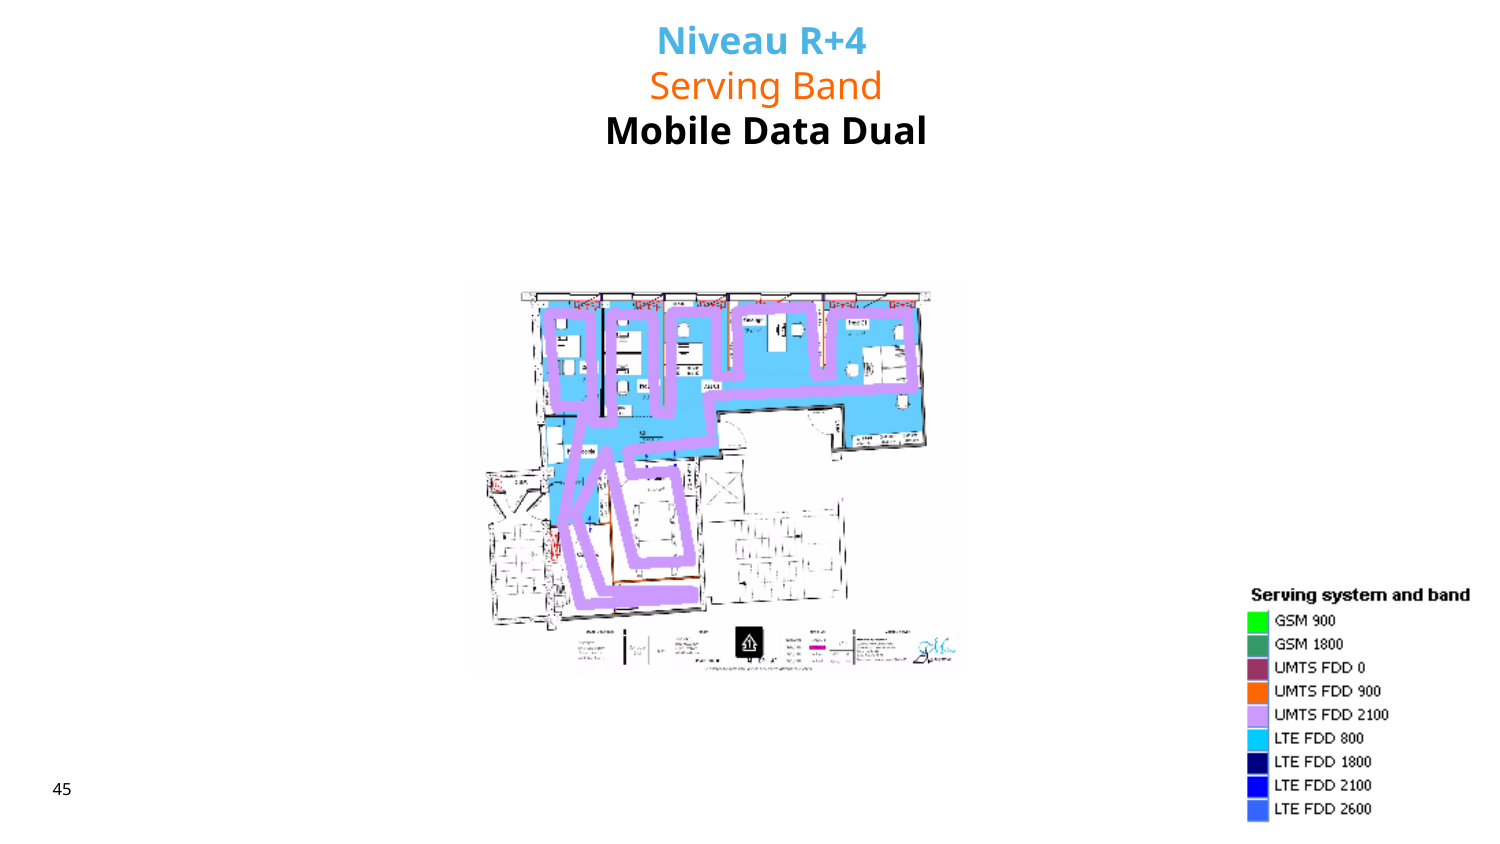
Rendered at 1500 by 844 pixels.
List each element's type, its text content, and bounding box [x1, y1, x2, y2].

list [345, 232, 1118, 680]
text_box Niveau R+4 Serving Band Mobile Data Dual [187, 9, 1346, 125]
picture [1245, 586, 1476, 827]
